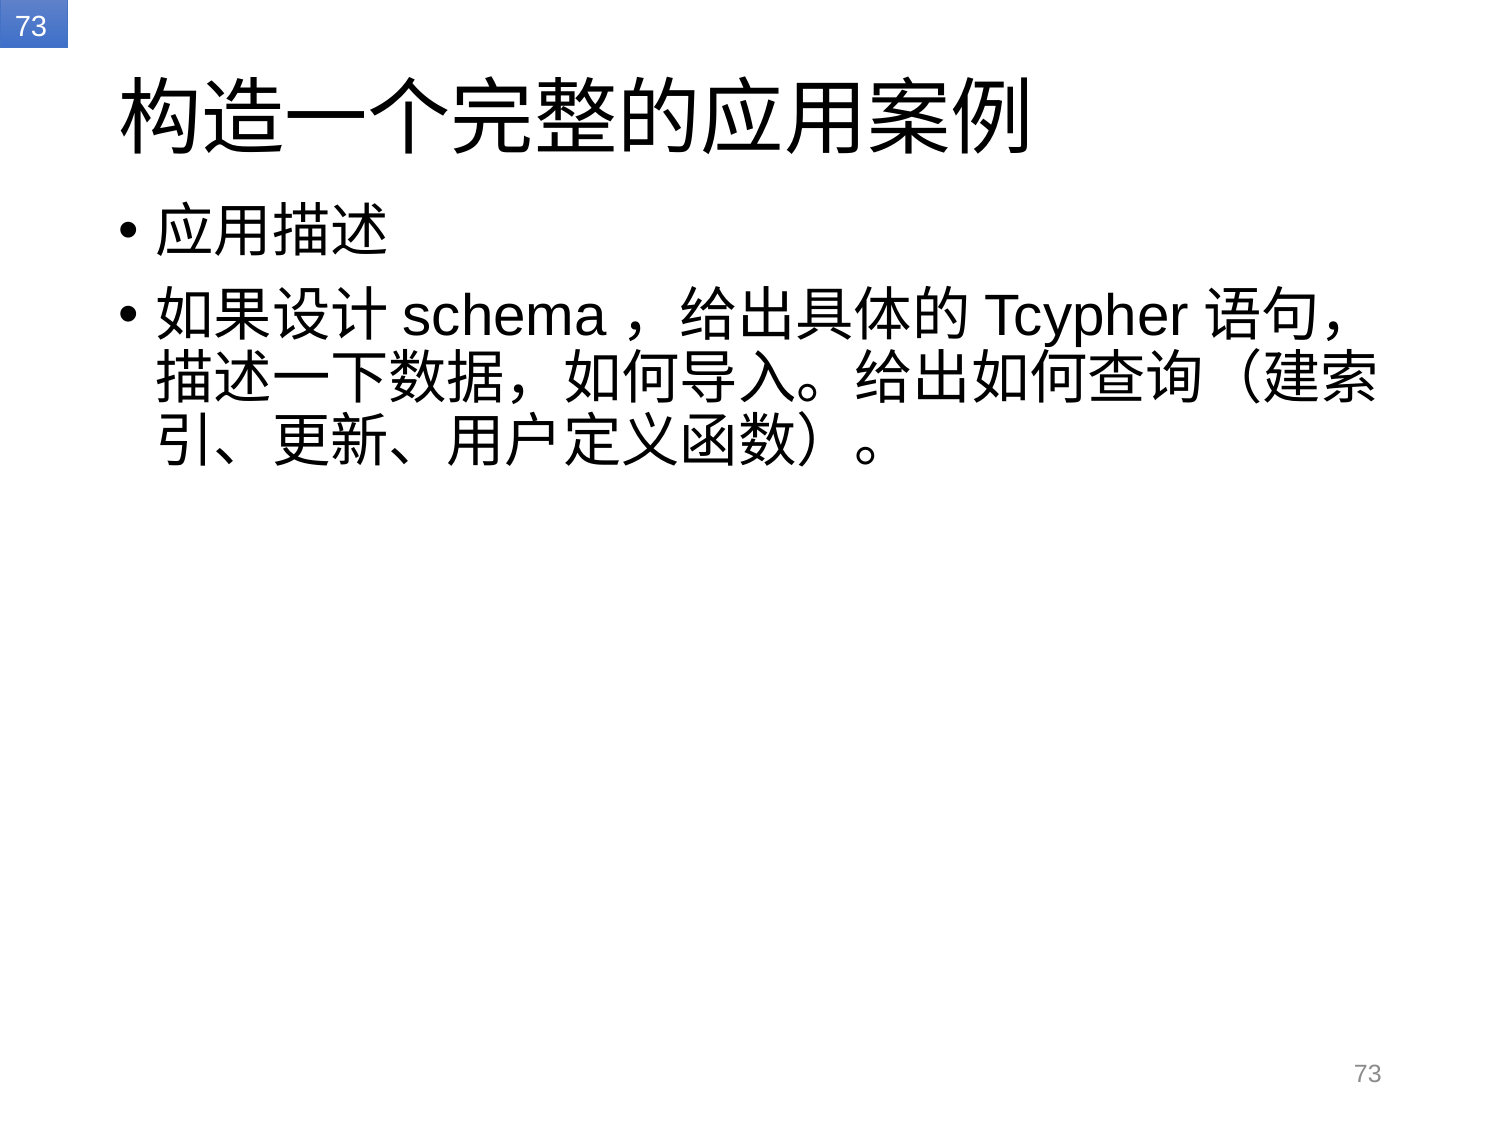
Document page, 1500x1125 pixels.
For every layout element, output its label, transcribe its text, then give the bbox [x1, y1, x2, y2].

list 应用描述 如果设计schema，给出具体的Tcypher语句，描述一下数据，如何导入。给出如何查询（建索引、更新、用户定义函数）。 [103, 193, 1397, 1014]
title 构造一个完整的应用案例 [103, 59, 1397, 182]
slide_number 73 [1059, 1042, 1397, 1103]
